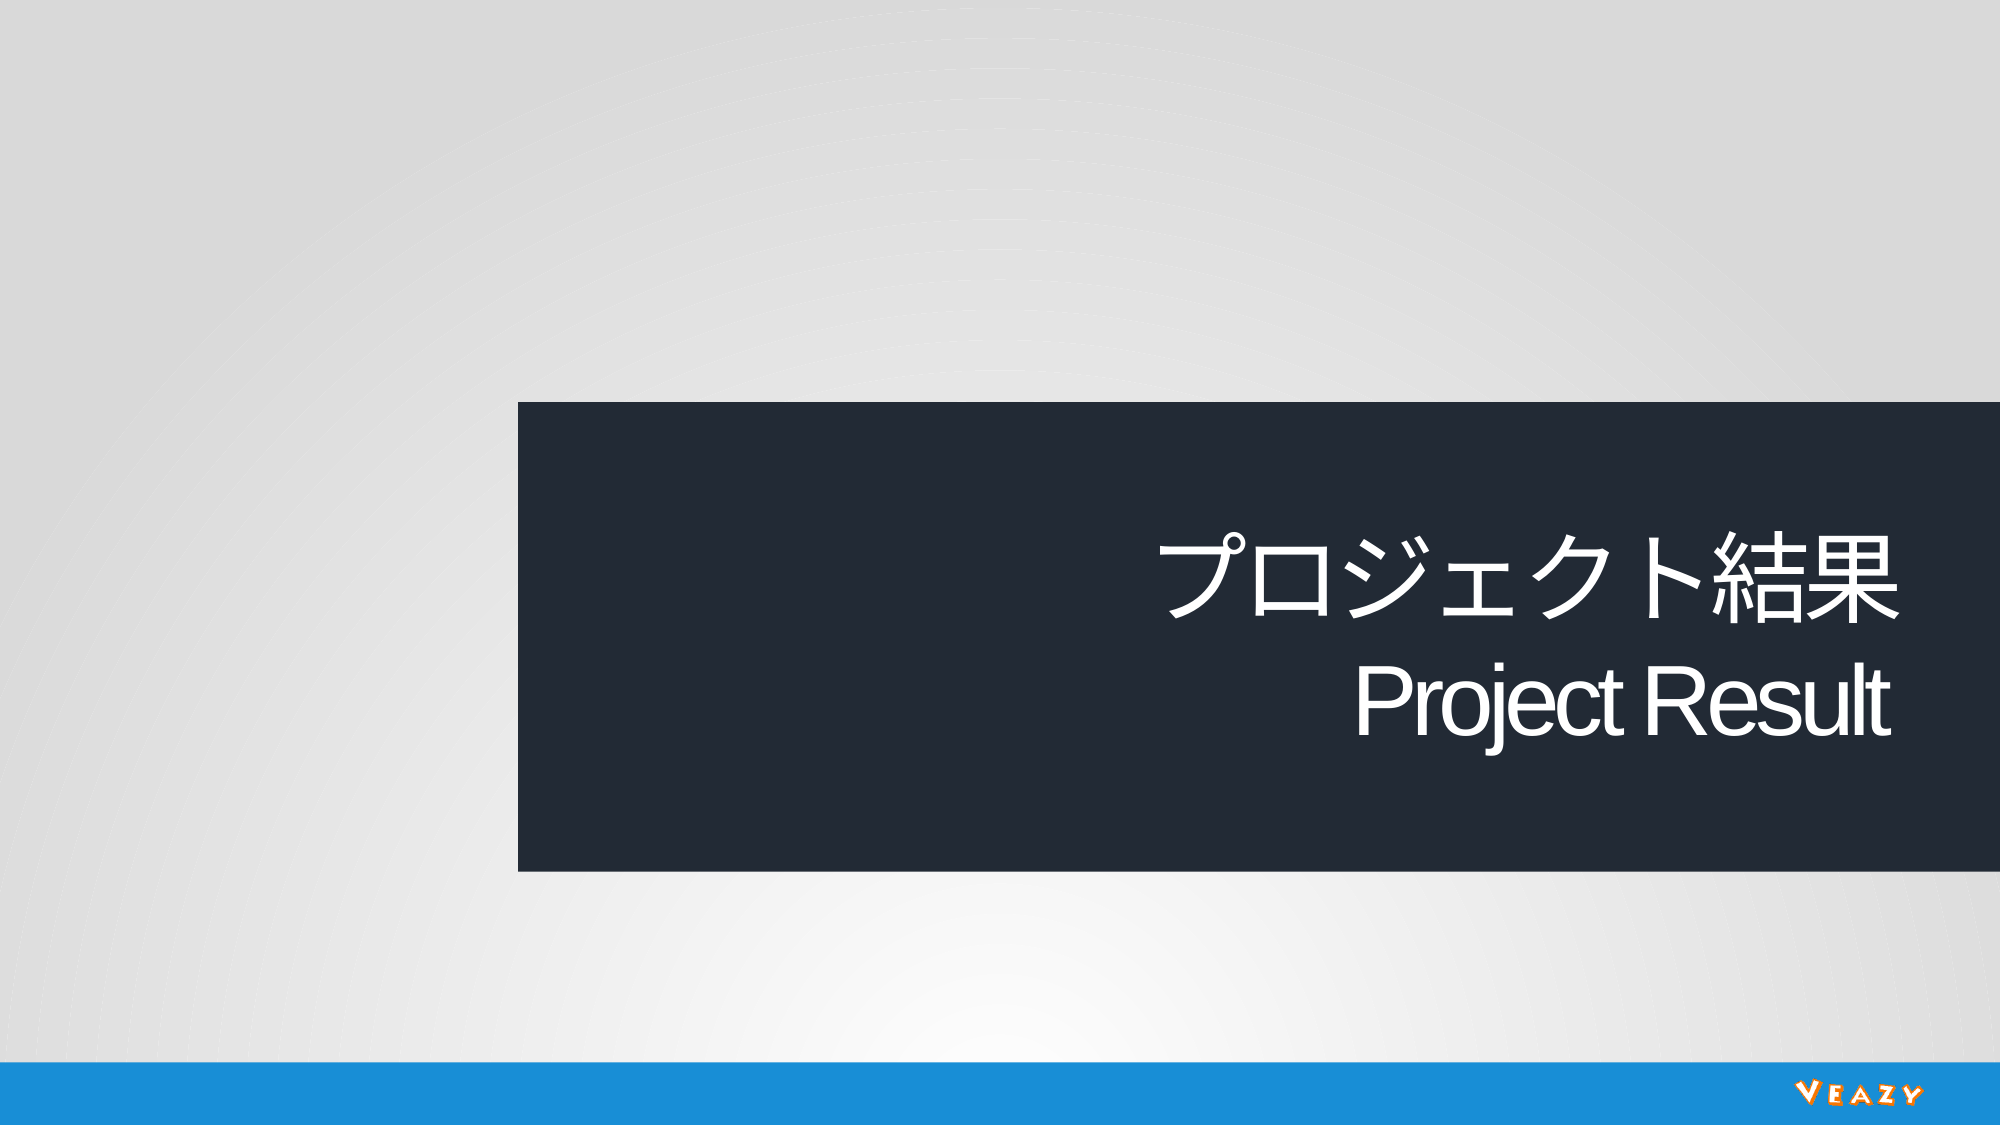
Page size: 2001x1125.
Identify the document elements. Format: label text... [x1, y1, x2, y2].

text_box [517, 401, 2000, 873]
text_box プロジェクト結果 Project Result [930, 508, 1929, 763]
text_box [0, 1062, 2000, 1125]
